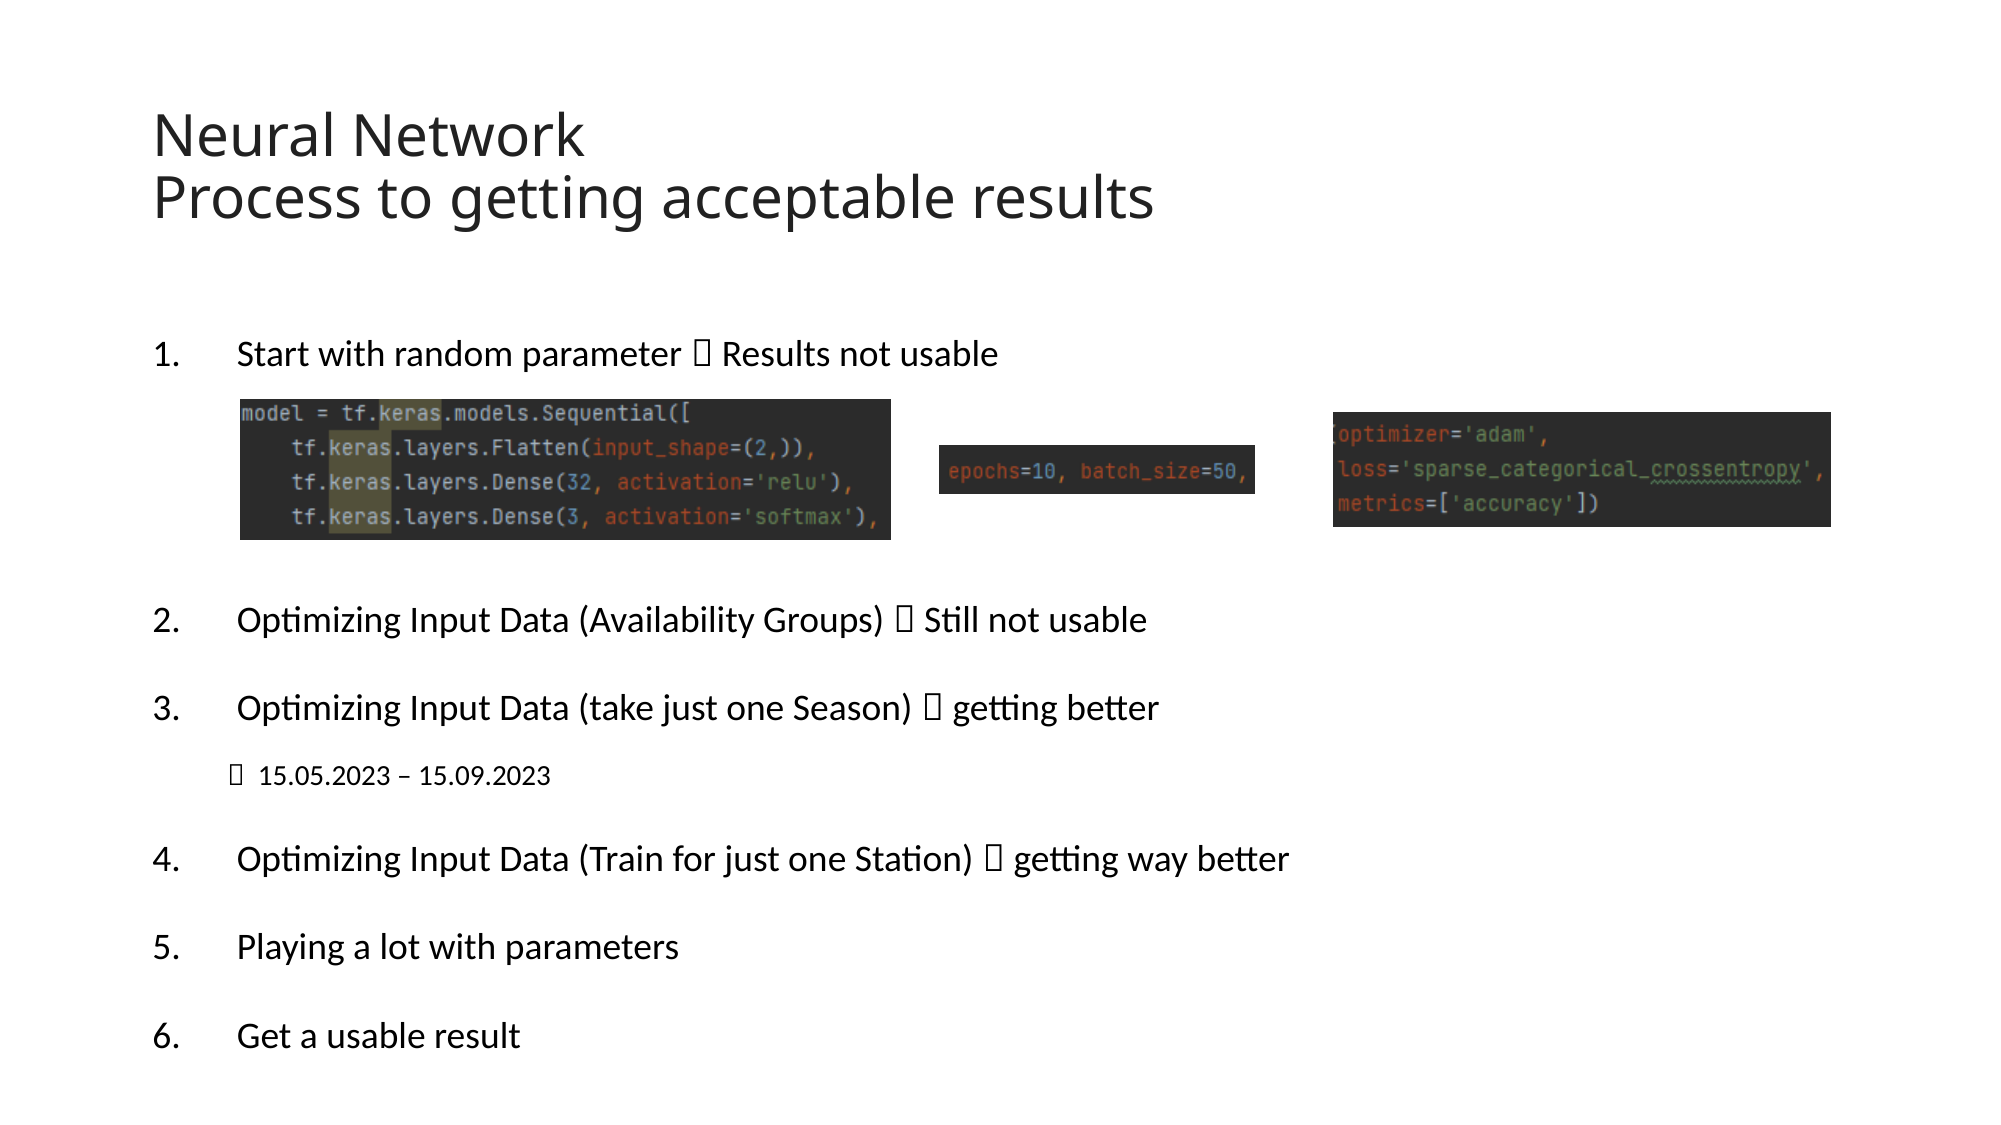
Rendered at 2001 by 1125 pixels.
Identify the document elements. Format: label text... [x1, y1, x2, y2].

picture [1333, 412, 1831, 527]
list Start with random parameter  Results not usable Optimizing Input Data (Availability Groups)  Still not usable Optimizing Input Data (take just one Season)  getting better  15.05.2023 – 15.09.2023 Optimizing Input Data (Train for just one Station)  getting way better Playing a lot with parameters Get a usable result [137, 299, 1935, 1066]
picture [939, 445, 1255, 494]
title Neural Network Process to getting acceptable results [137, 59, 1863, 278]
picture [240, 399, 891, 540]
